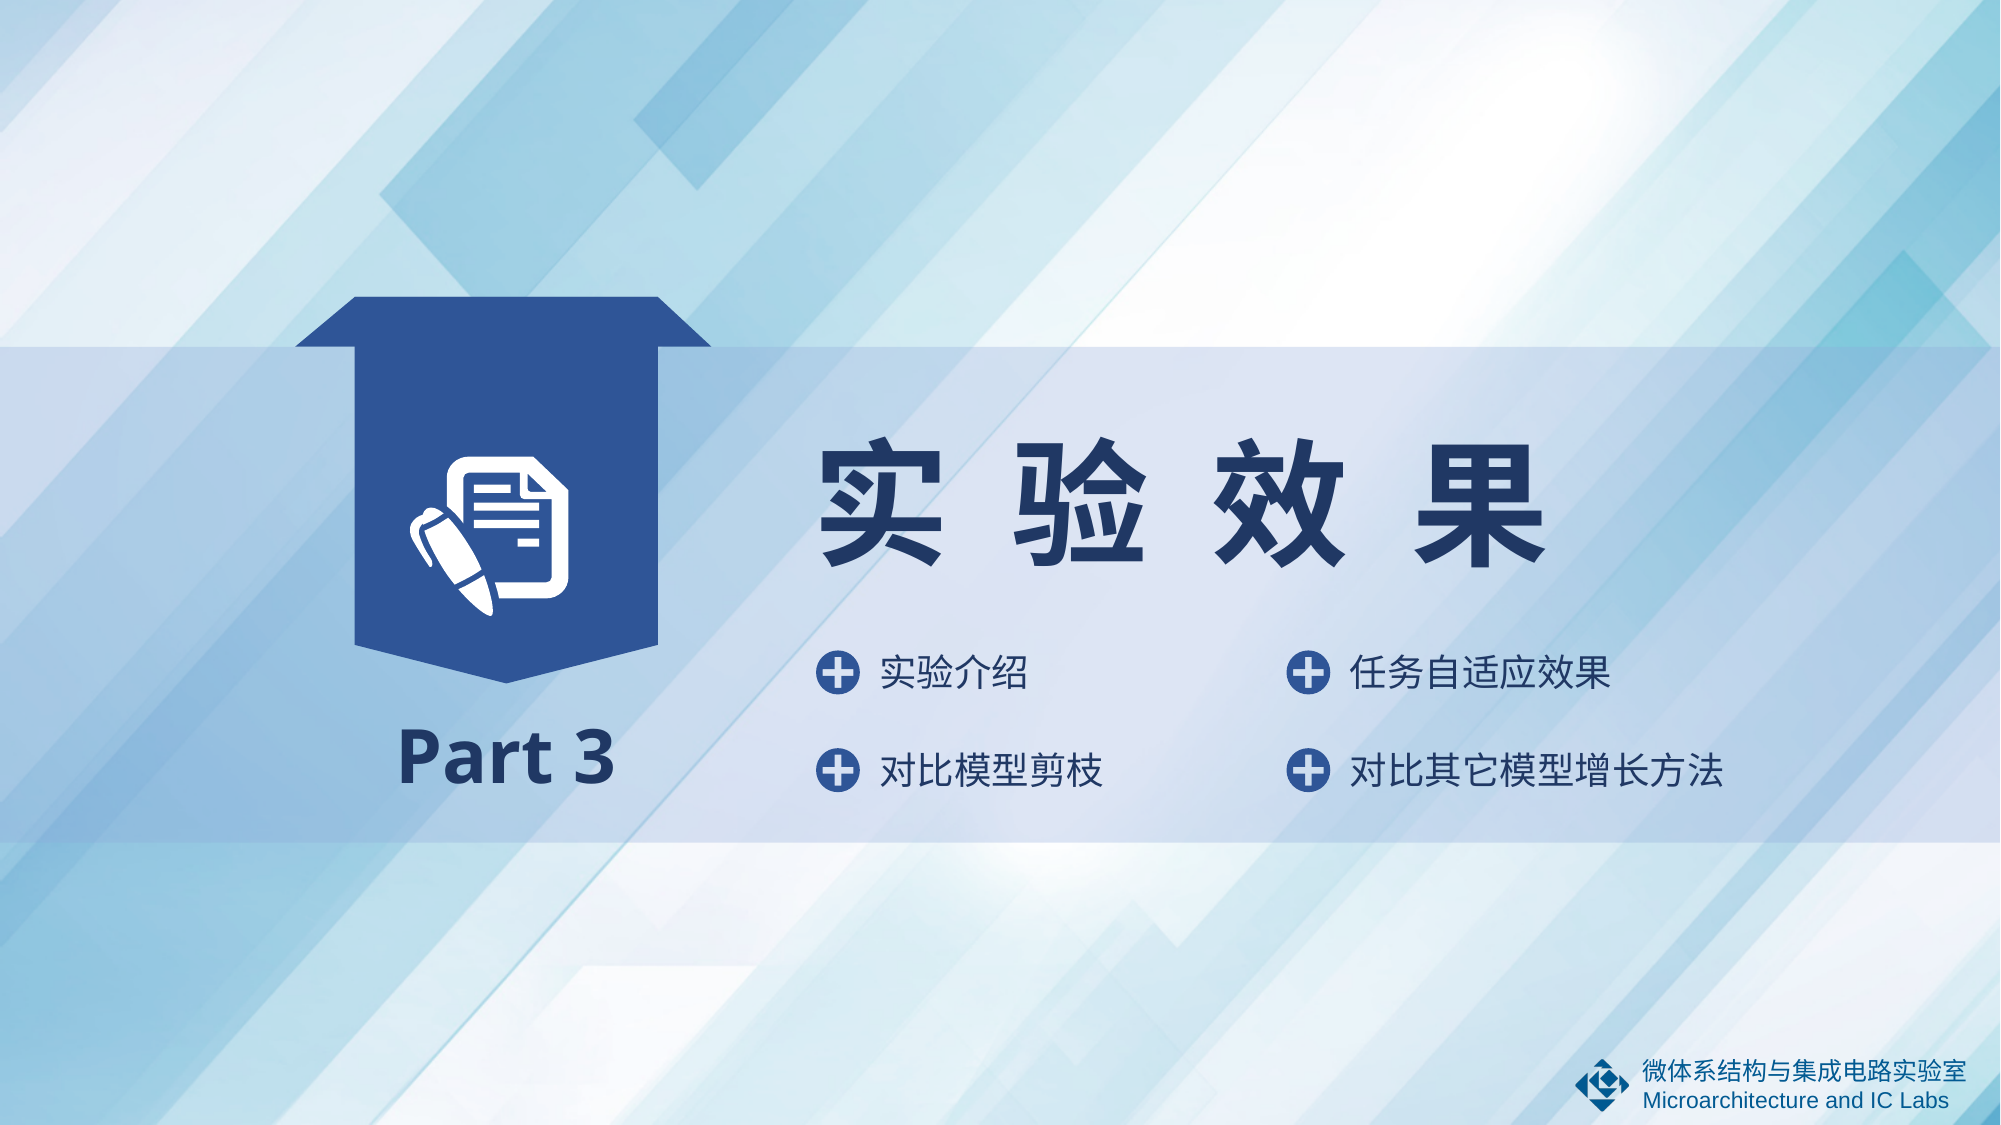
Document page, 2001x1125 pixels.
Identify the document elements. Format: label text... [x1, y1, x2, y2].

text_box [295, 296, 712, 684]
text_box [1286, 739, 1747, 801]
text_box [1286, 642, 1632, 703]
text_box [816, 739, 1139, 801]
text_box 实 验 效 果 [797, 410, 1731, 591]
text_box Part 3 [333, 701, 679, 807]
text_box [816, 642, 1056, 703]
text_box [0, 346, 2000, 844]
picture [0, 0, 2001, 1125]
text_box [1572, 1054, 2000, 1115]
